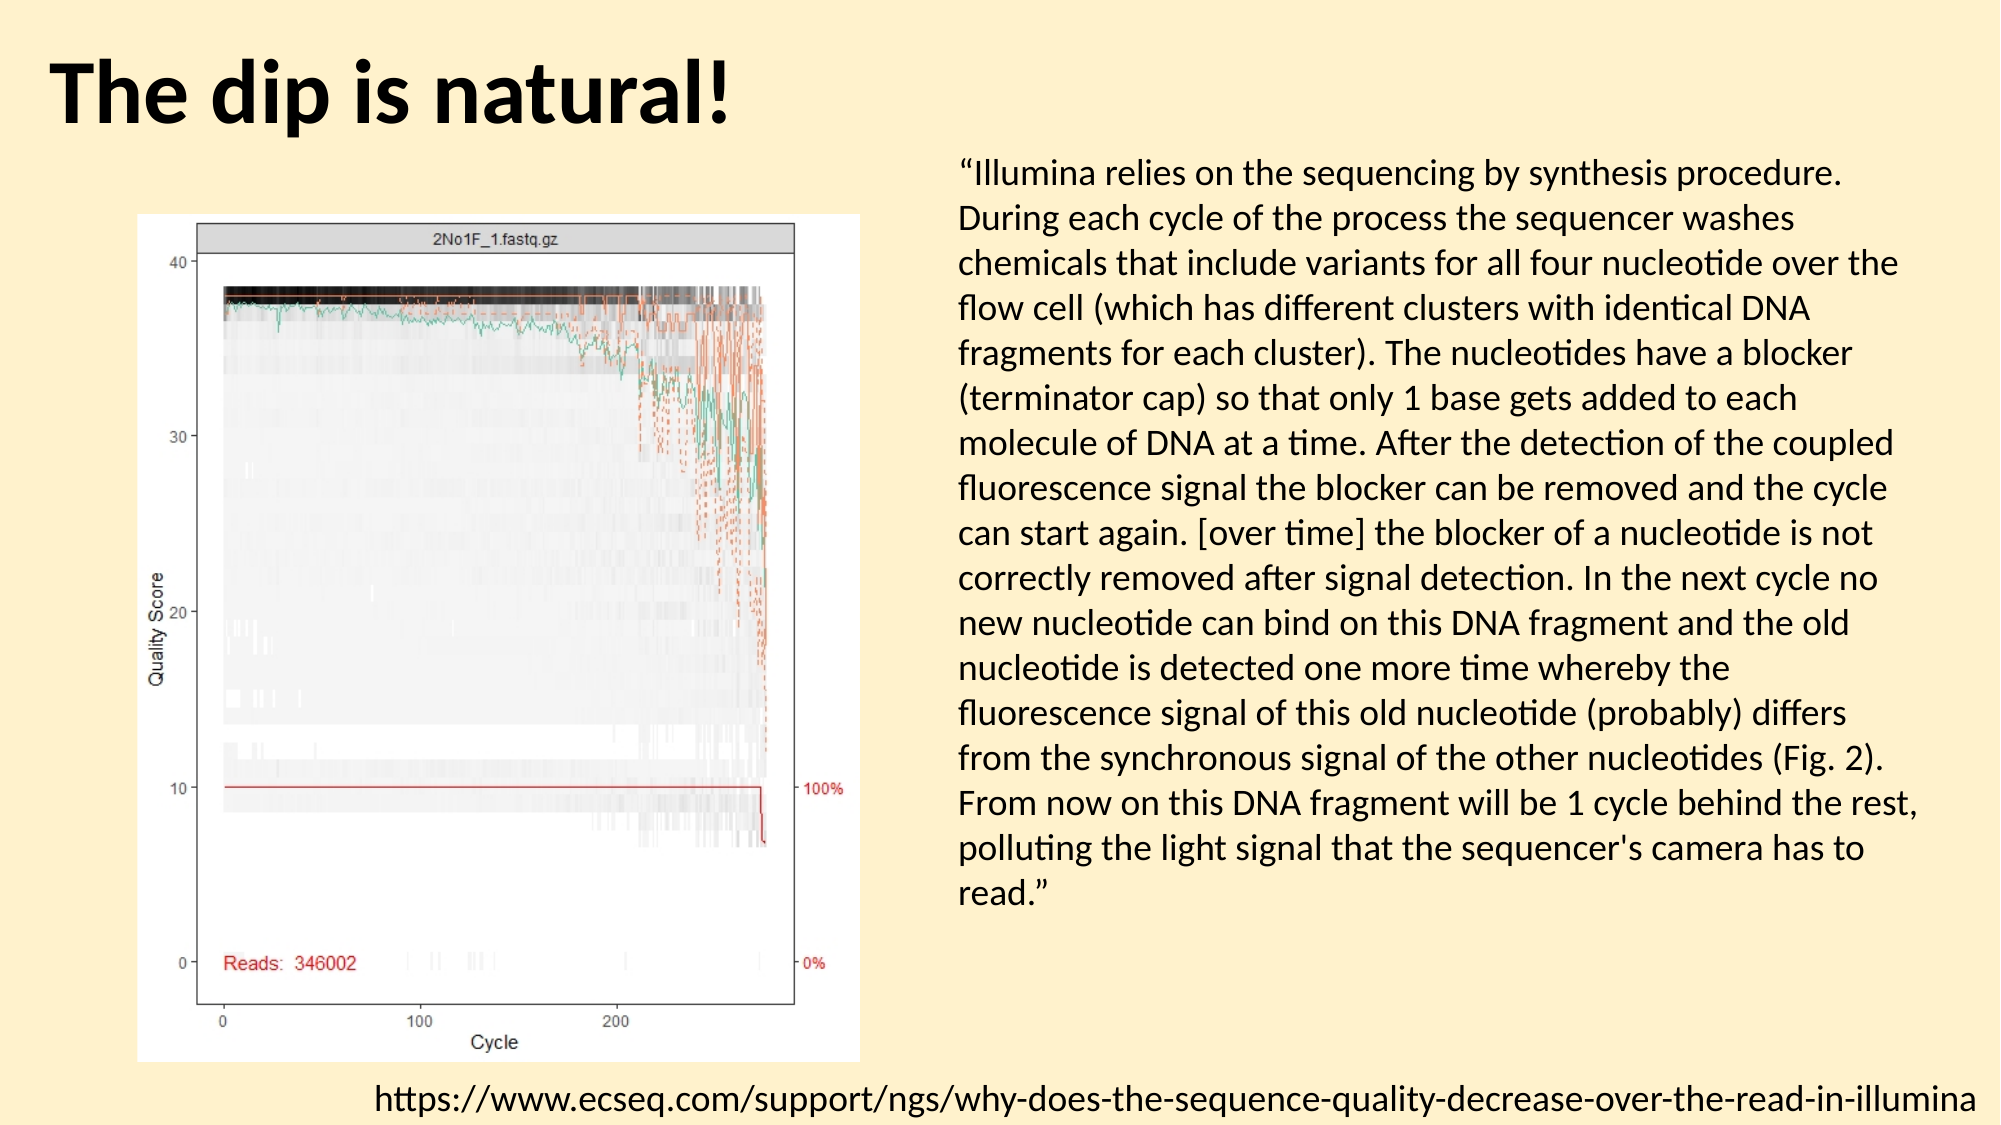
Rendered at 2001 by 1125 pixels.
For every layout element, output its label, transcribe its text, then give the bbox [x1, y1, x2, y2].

text_box “Illumina relies on the sequencing by synthesis procedure. During each cycle of the process the sequencer washes chemicals that include variants for all four nucleotide over the flow cell (which has different clusters with identical DNA fragments for each cluster). The nucleotides have a blocker (terminator cap) so that only 1 base gets added to each molecule of DNA at a time. After the detection of the coupled fluorescence signal the blocker can be removed and the cycle can start again. [over time] the blocker of a nucleotide is not correctly removed after signal detection. In the next cycle no new nucleotide can bind on this DNA fragment and the old nucleotide is detected one more time whereby the fluorescence signal of this old nucleotide (probably) differs from the synchronous signal of the other nucleotides (Fig. 2). From now on this DNA fragment will be 1 cycle behind the rest, polluting the light signal that the sequencer's camera has to read.” [943, 139, 1944, 920]
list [137, 213, 861, 1063]
title The dip is natural! [34, 2, 1760, 185]
text_box https://www.ecseq.com/support/ngs/why-does-the-sequence-quality-decrease-over-the-read-in-illumina [359, 1066, 2000, 1125]
